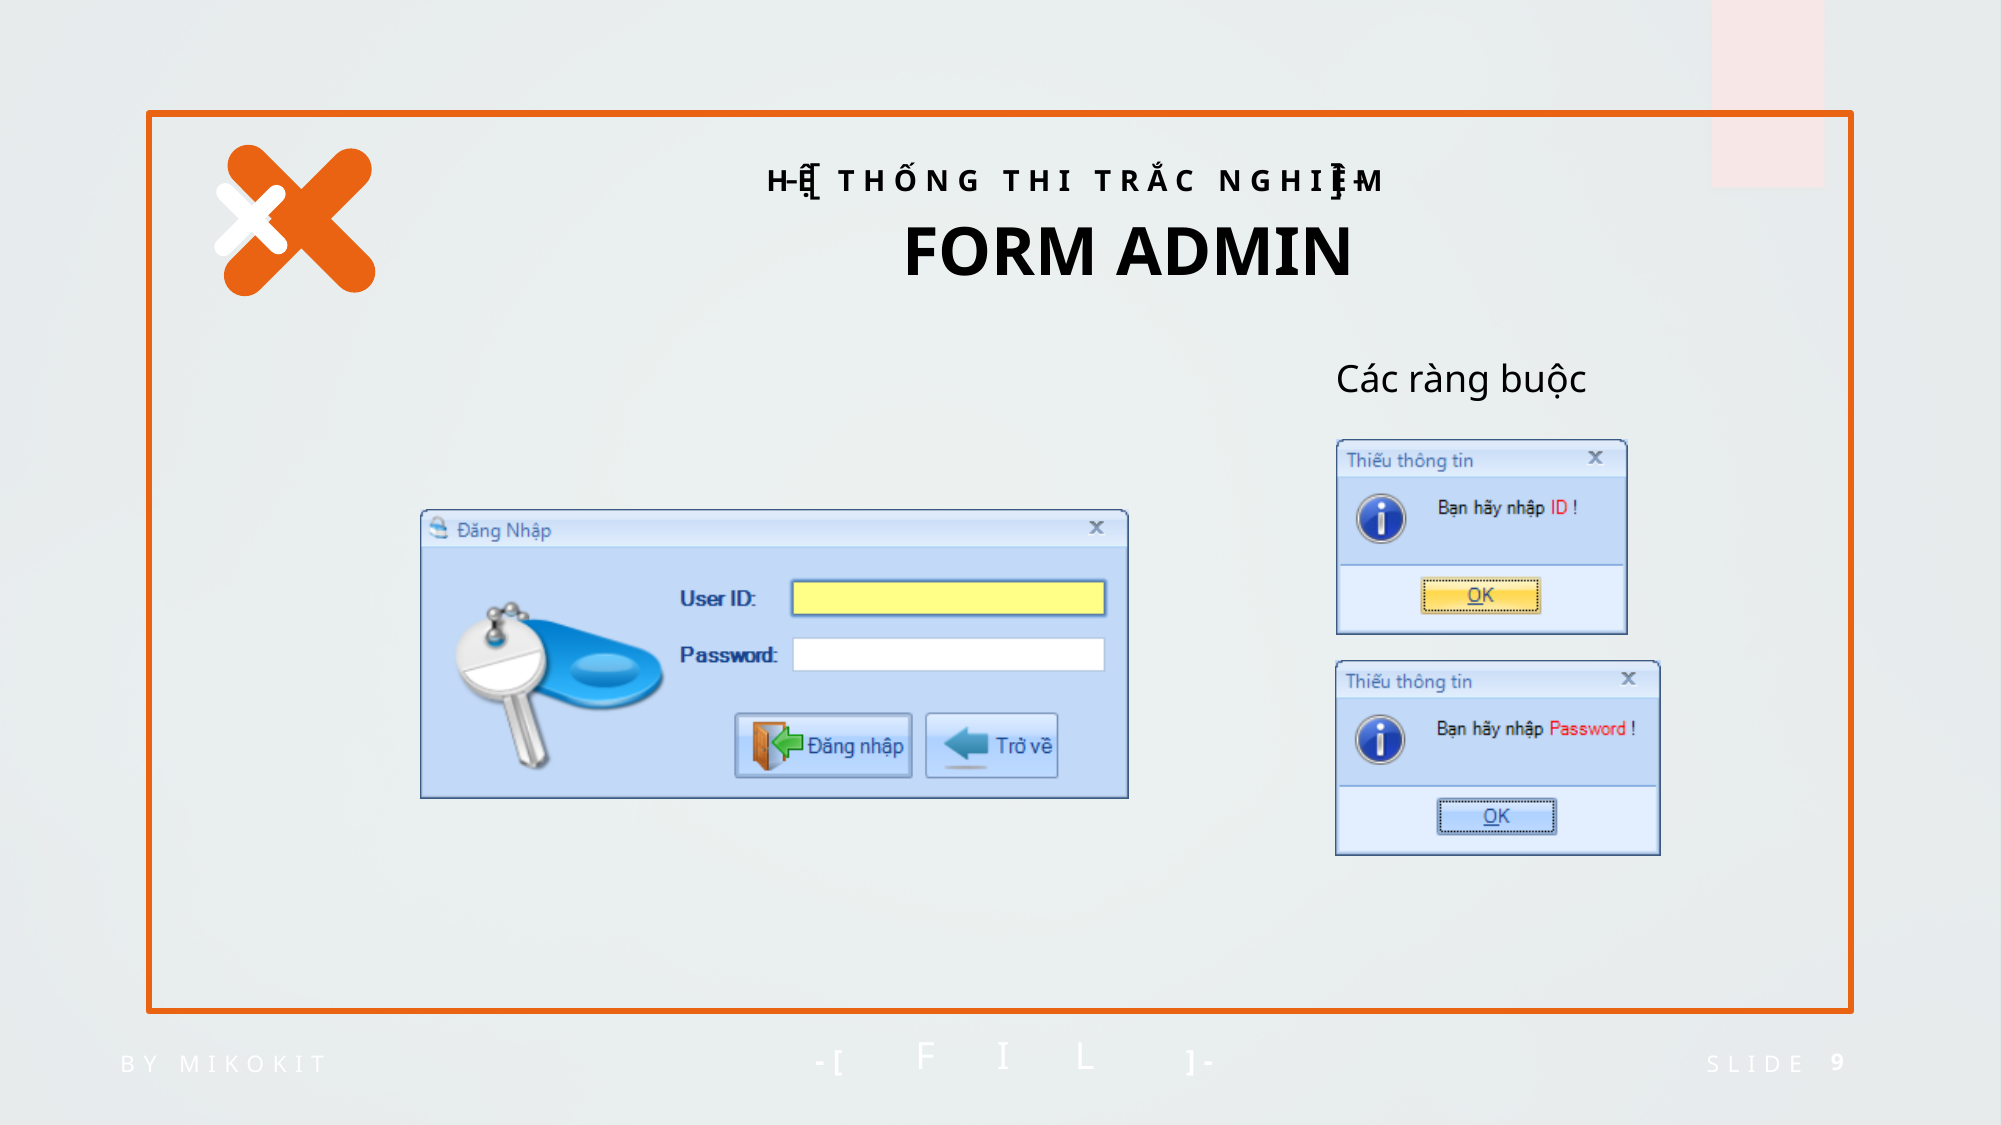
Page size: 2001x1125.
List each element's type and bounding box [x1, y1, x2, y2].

text_box [96, 184, 307, 396]
text_box [212, 182, 288, 259]
text_box [10, 8, 462, 459]
text_box [222, 147, 374, 298]
picture [0, 0, 2000, 1125]
text_box [535, 143, 1722, 298]
